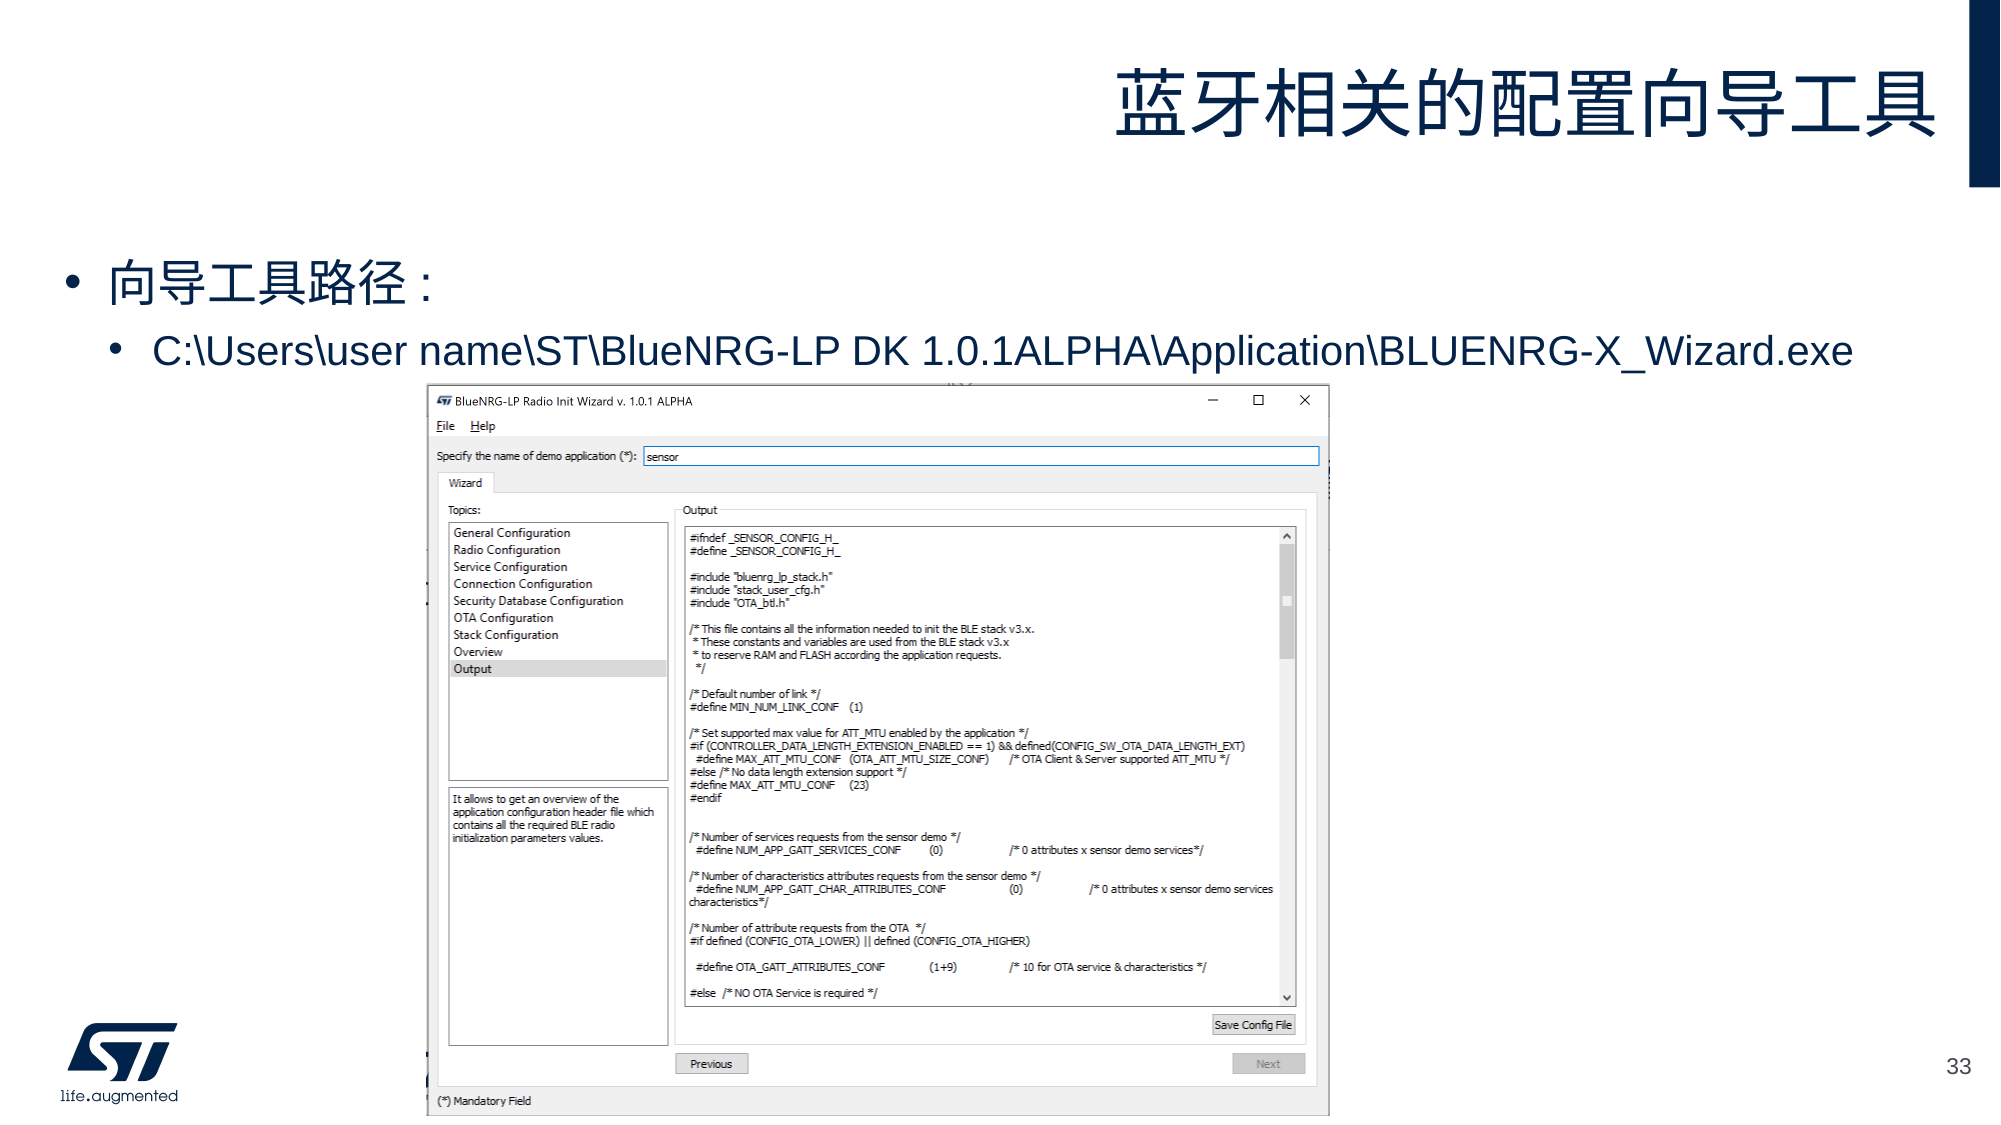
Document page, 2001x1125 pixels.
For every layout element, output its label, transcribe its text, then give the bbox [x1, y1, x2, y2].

list 向导工具路径: C:\Users\user name\ST\BlueNRG-LP DK 1.0.1ALPHA\Application\BLUENRG-X_Wizard.exe [49, 243, 1951, 1000]
picture [426, 383, 1330, 1116]
picture [37, 999, 201, 1125]
title 蓝牙相关的配置向导工具 [49, 0, 1954, 215]
slide_number 33 [1904, 1038, 1972, 1087]
